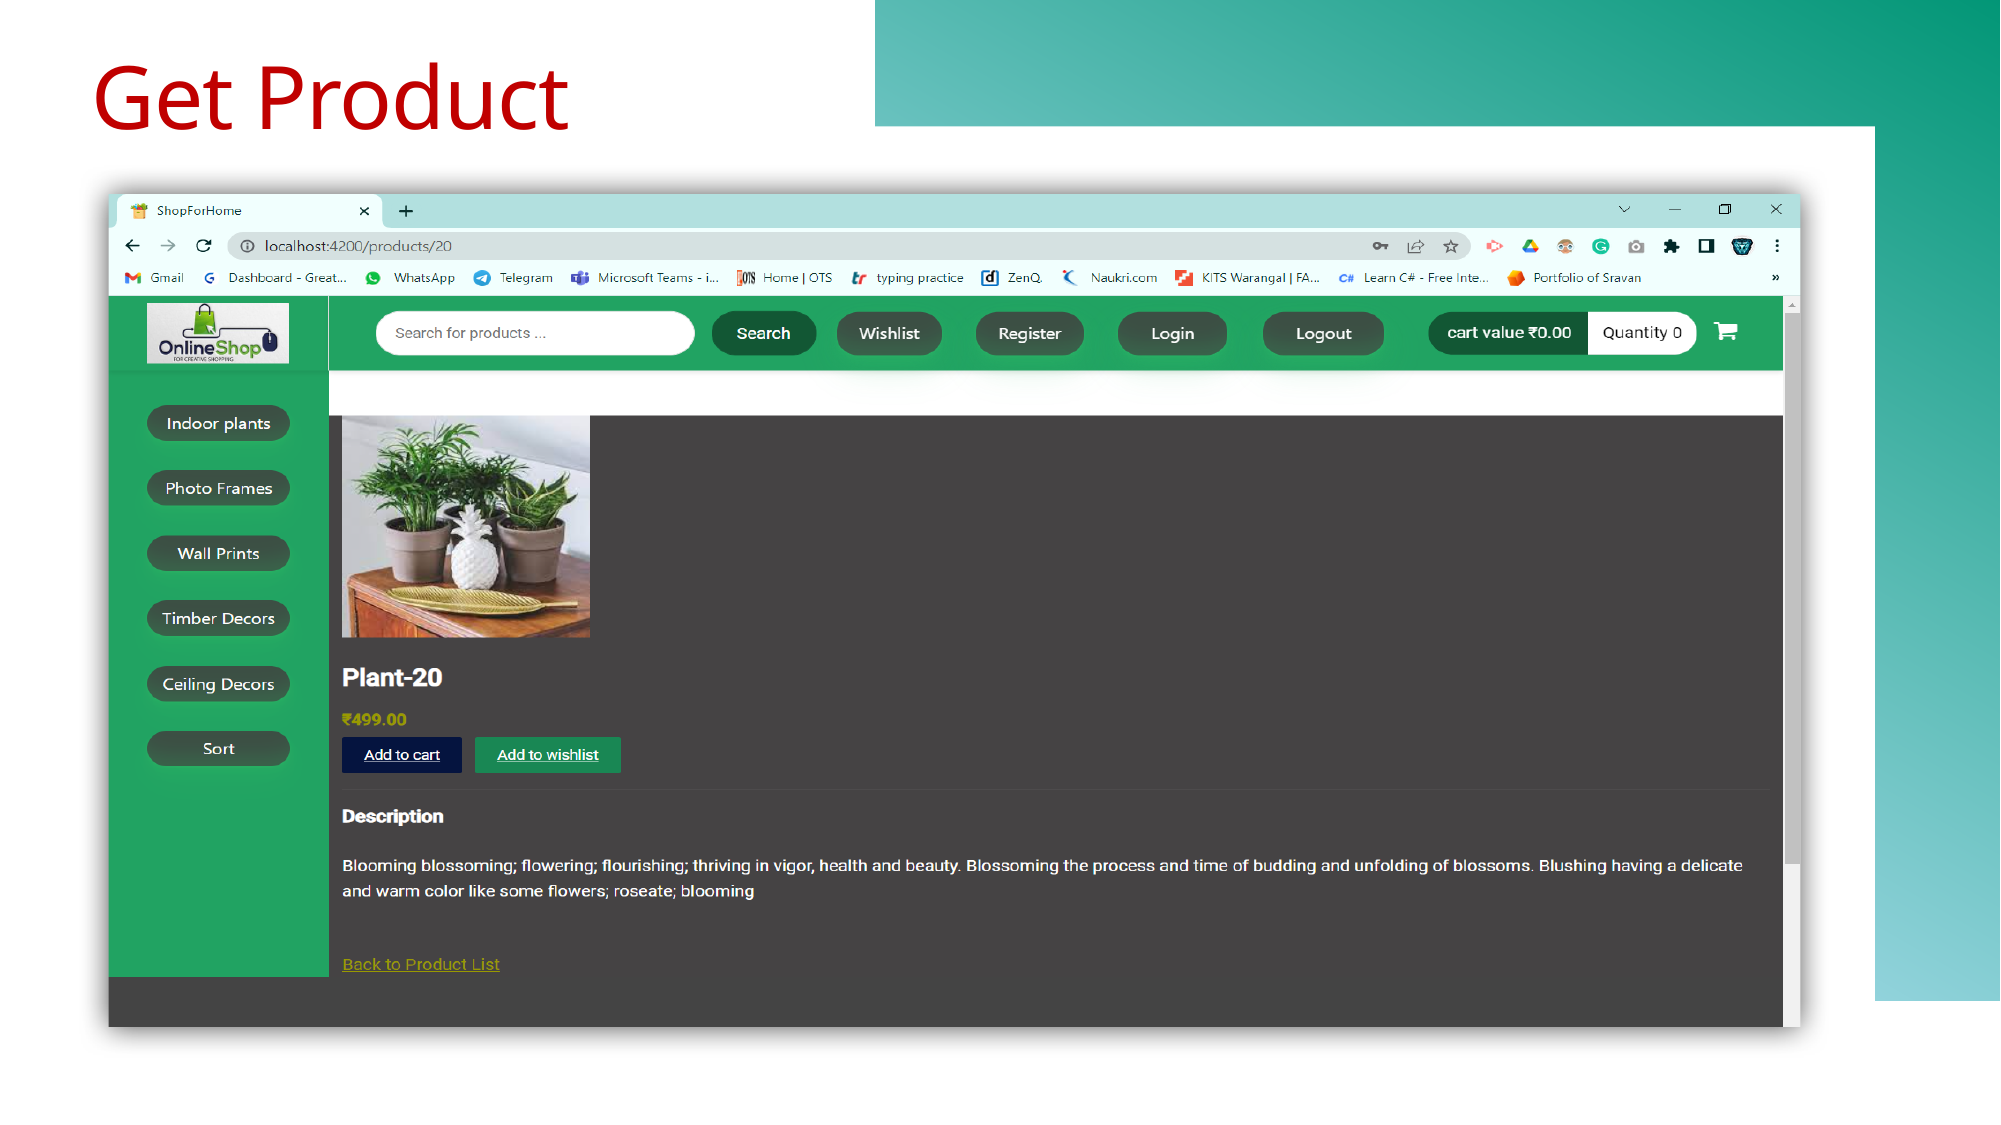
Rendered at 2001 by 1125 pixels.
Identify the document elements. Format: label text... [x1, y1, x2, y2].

picture [108, 194, 1801, 1027]
title Get Product [76, 42, 874, 264]
